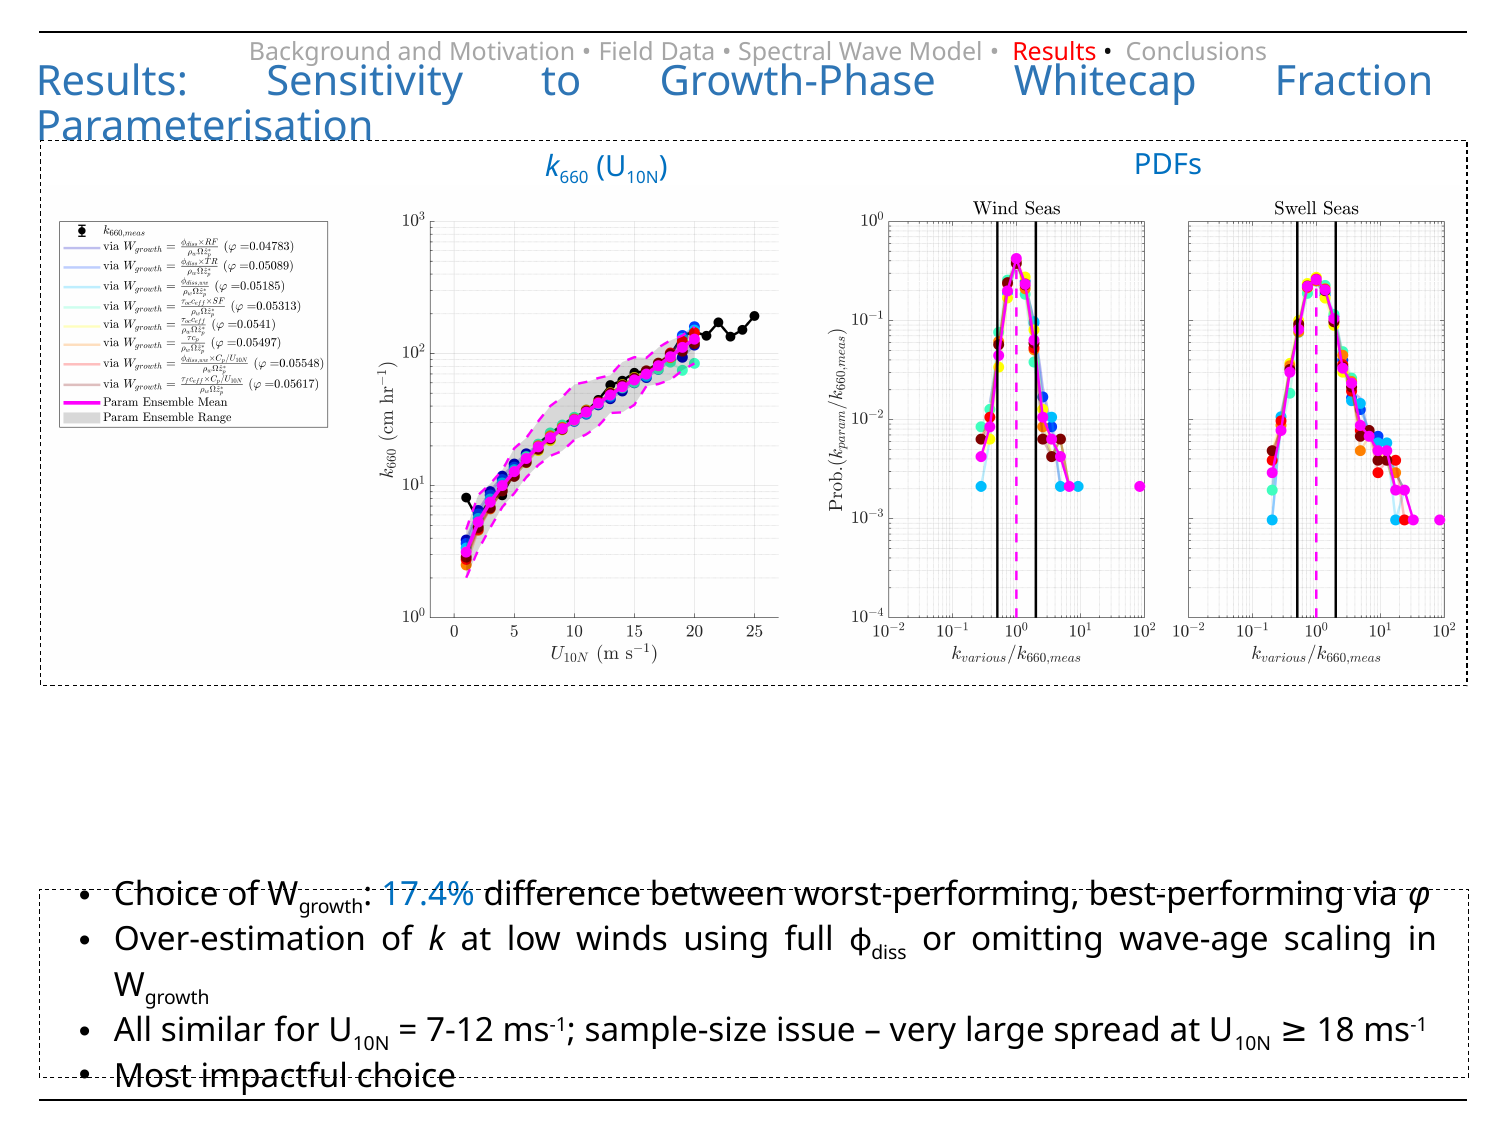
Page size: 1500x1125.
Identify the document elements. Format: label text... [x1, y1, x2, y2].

text_box [39, 889, 1469, 1078]
text_box Choice of Wgrowth: 17.4% difference between worst-performing, best-performing via φ Over-estimation of k at low winds using full ϕdiss or omitting wave-age scaling in Wgrowth All similar for U10N = 7-12 ms-1; sample-size issue – very large spread at U10N ≥ 18 ms-1 Most impactful choice [67, 883, 1450, 889]
text_box Background and Motivation • Field Data • Spectral Wave Model • Results • Conclusions [20, 30, 1496, 75]
text_box [40, 140, 1468, 687]
picture [42, 184, 1464, 670]
text_box Choice of Wgrowth: 17.4% difference between worst-performing, best-performing via φ Over-estimation of k at low winds using full ϕdiss or omitting wave-age scaling in Wgrowth All similar for U10N = 7-12 ms-1; sample-size issue – very large spread at U10N ≥ 18 ms-1 Most impactful choice [67, 1078, 1450, 1083]
title Results: Sensitivity to Growth-Phase Whitecap Fraction Parameterisation [20, 81, 1449, 128]
